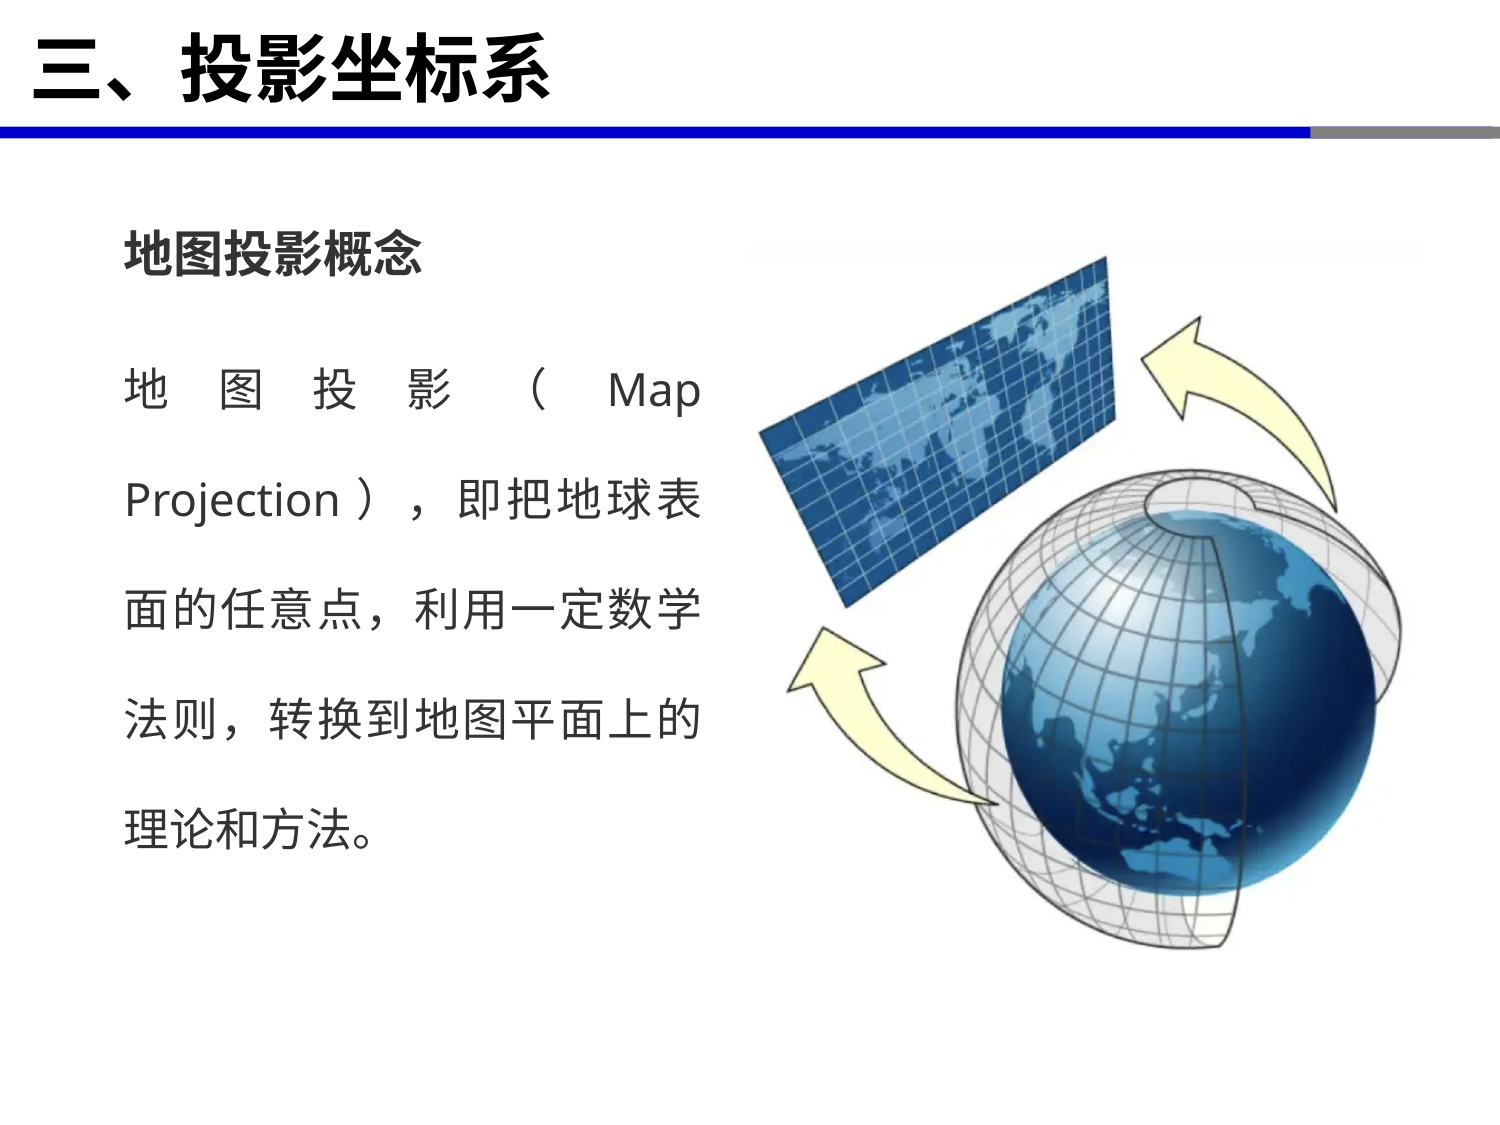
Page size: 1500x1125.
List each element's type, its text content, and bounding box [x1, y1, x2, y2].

text_box 地图投影概念 地图投影（Map Projection），即把地球表面的任意点，利用一定数学法则，转换到地图平面上的理论和方法。 [108, 155, 717, 863]
title 三、投影坐标系 [0, 1, 1479, 132]
picture [749, 245, 1419, 955]
